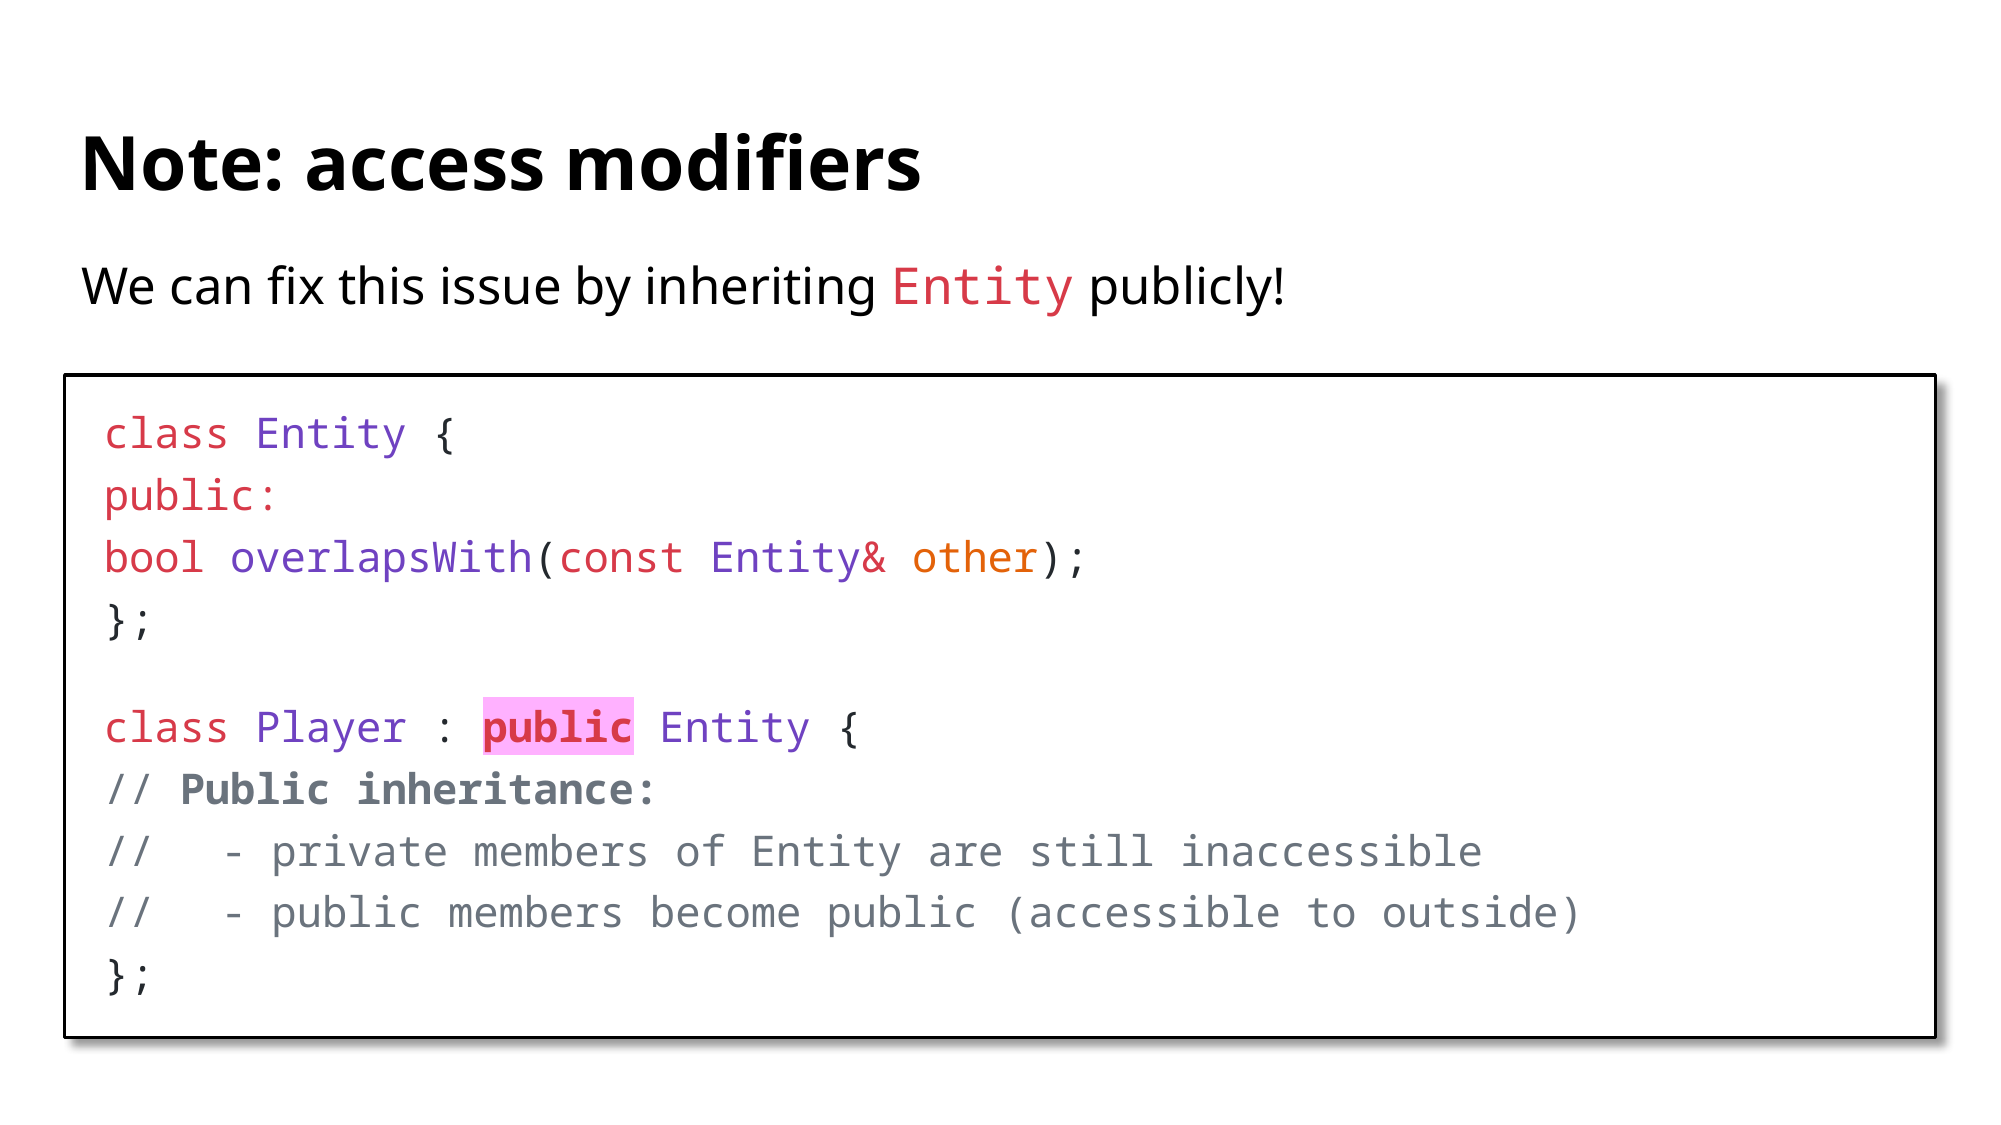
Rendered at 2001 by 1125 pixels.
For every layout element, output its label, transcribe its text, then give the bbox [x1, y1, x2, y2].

list We can fix this issue by inheriting Entity publicly! [64, 252, 1936, 324]
list class Entity { public: bool overlapsWith(const Entity& other); }; class Player : public Entity { // Public inheritance: // - private members of Entity are still inaccessible // - public members become public (accessible to outside) }; [63, 373, 1937, 1039]
title Note: access modifiers [64, 103, 1936, 230]
